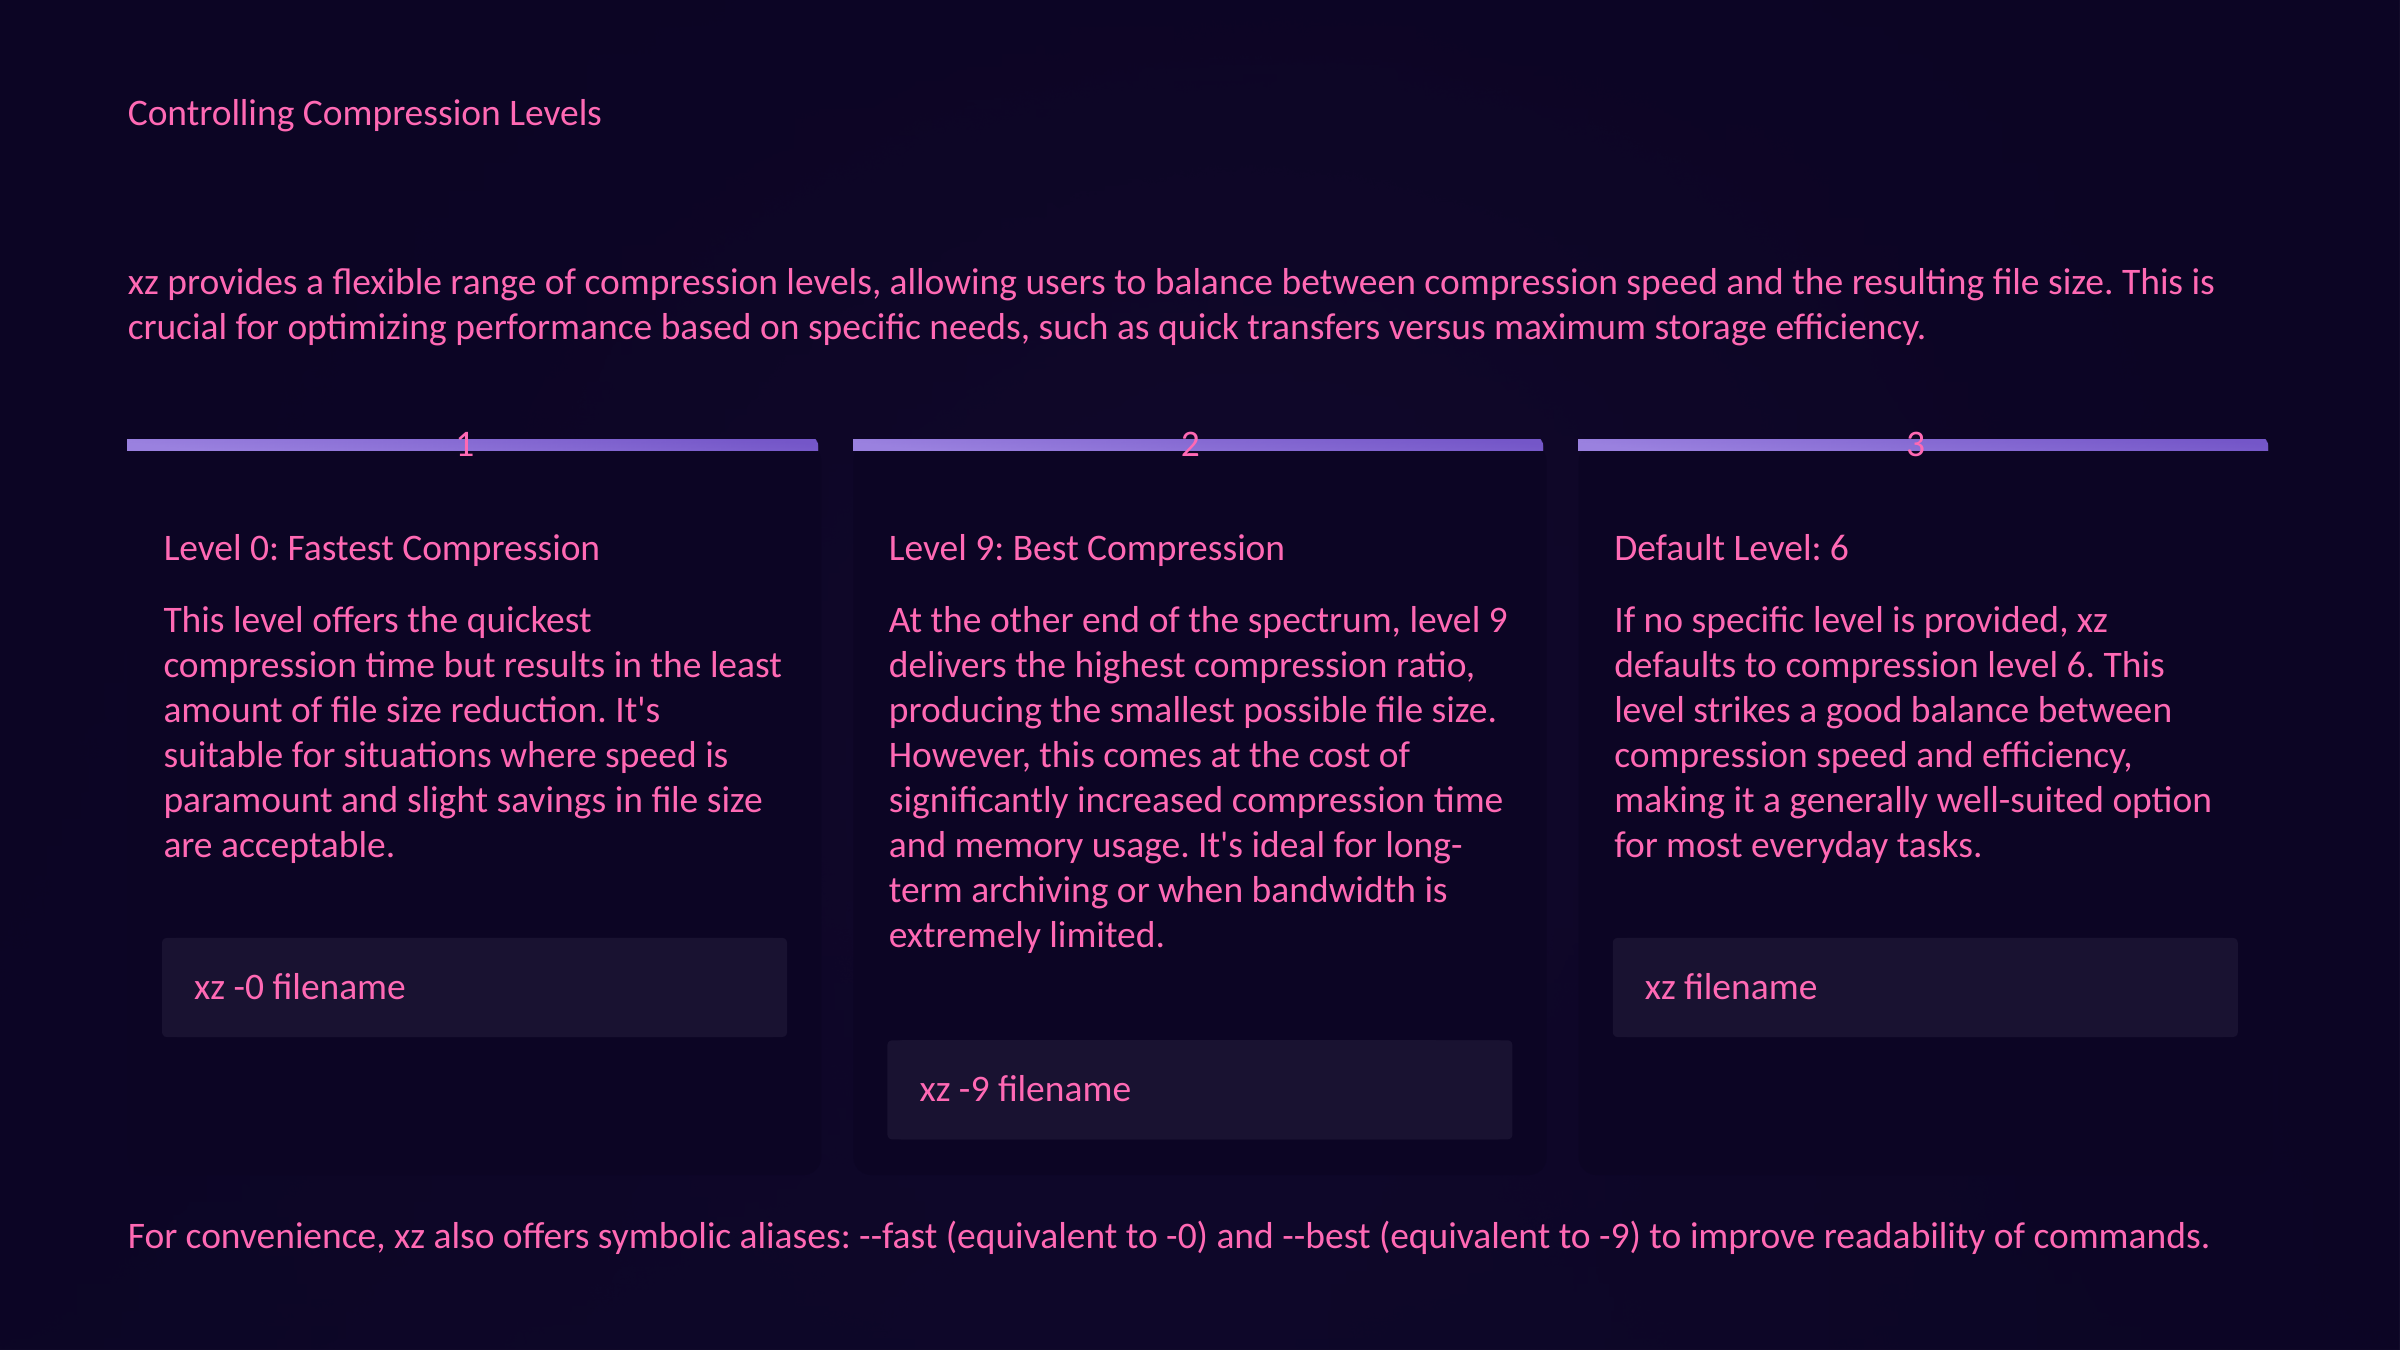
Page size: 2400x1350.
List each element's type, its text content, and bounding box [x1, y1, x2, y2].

text_box [127, 455, 822, 1176]
picture [127, 395, 822, 492]
text_box If no specific level is provided, xz defaults to compression level 6. This level strikes a good balance between compression speed and efficiency, making it a generally well-suited option for most everyday tasks. [1614, 594, 2237, 902]
text_box xz provides a flexible range of compression levels, allowing users to balance between compression speed and the resulting file size. This is crucial for optimizing performance based on specific needs, such as quick transfers versus maximum storage efficiency. [127, 256, 2272, 360]
text_box Controlling Compression Levels [127, 87, 1363, 193]
picture [853, 395, 1547, 492]
text_box At the other end of the spectrum, level 9 delivers the highest compression ratio, producing the smallest possible file size. However, this comes at the cost of significantly increased compression time and memory usage. It's ideal for long-term archiving or when bandwidth is extremely limited. [889, 594, 1511, 1005]
text_box xz filename [1644, 961, 2206, 1014]
text_box Level 0: Fastest Compression [163, 523, 721, 576]
picture [1578, 395, 2273, 492]
text_box For convenience, xz also offers symbolic aliases: --fast (equivalent to -0) and --best (equivalent to -9) to improve readability of commands. [127, 1211, 2272, 1264]
text_box xz -0 filename [194, 961, 756, 1014]
text_box Default Level: 6 [1614, 523, 2035, 576]
text_box This level offers the quickest compression time but results in the least amount of file size reduction. It's suitable for situations where speed is paramount and slight savings in file size are acceptable. [163, 594, 786, 902]
text_box xz -9 filename [919, 1064, 1481, 1116]
text_box [1612, 937, 2238, 1038]
text_box [853, 455, 1547, 1176]
text_box [162, 937, 788, 1038]
text_box [1578, 455, 2273, 1176]
text_box [887, 1040, 1513, 1140]
text_box Level 9: Best Compression [889, 523, 1390, 576]
